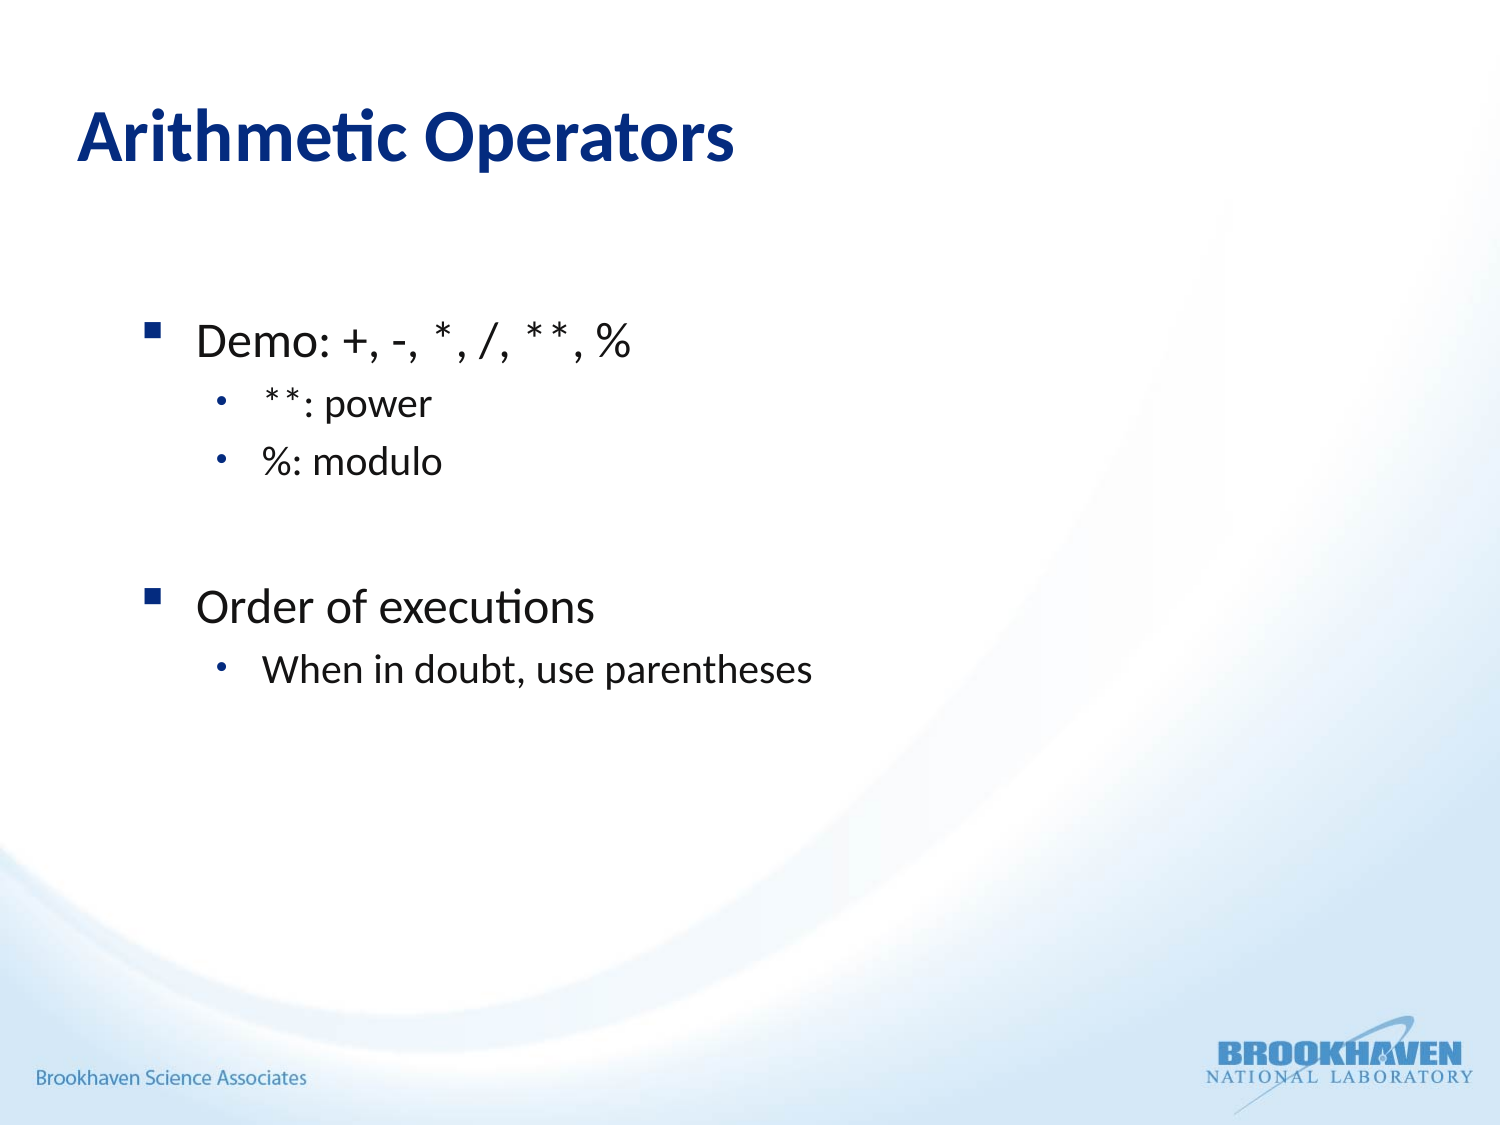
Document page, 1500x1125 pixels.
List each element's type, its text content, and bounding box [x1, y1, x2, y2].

list Demo: +, -, *, /, **, % **: power %: modulo Order of executions When in doubt, use parentheses [125, 299, 1375, 938]
title Arithmetic Operators [62, 50, 1438, 229]
picture [0, 0, 1500, 1125]
